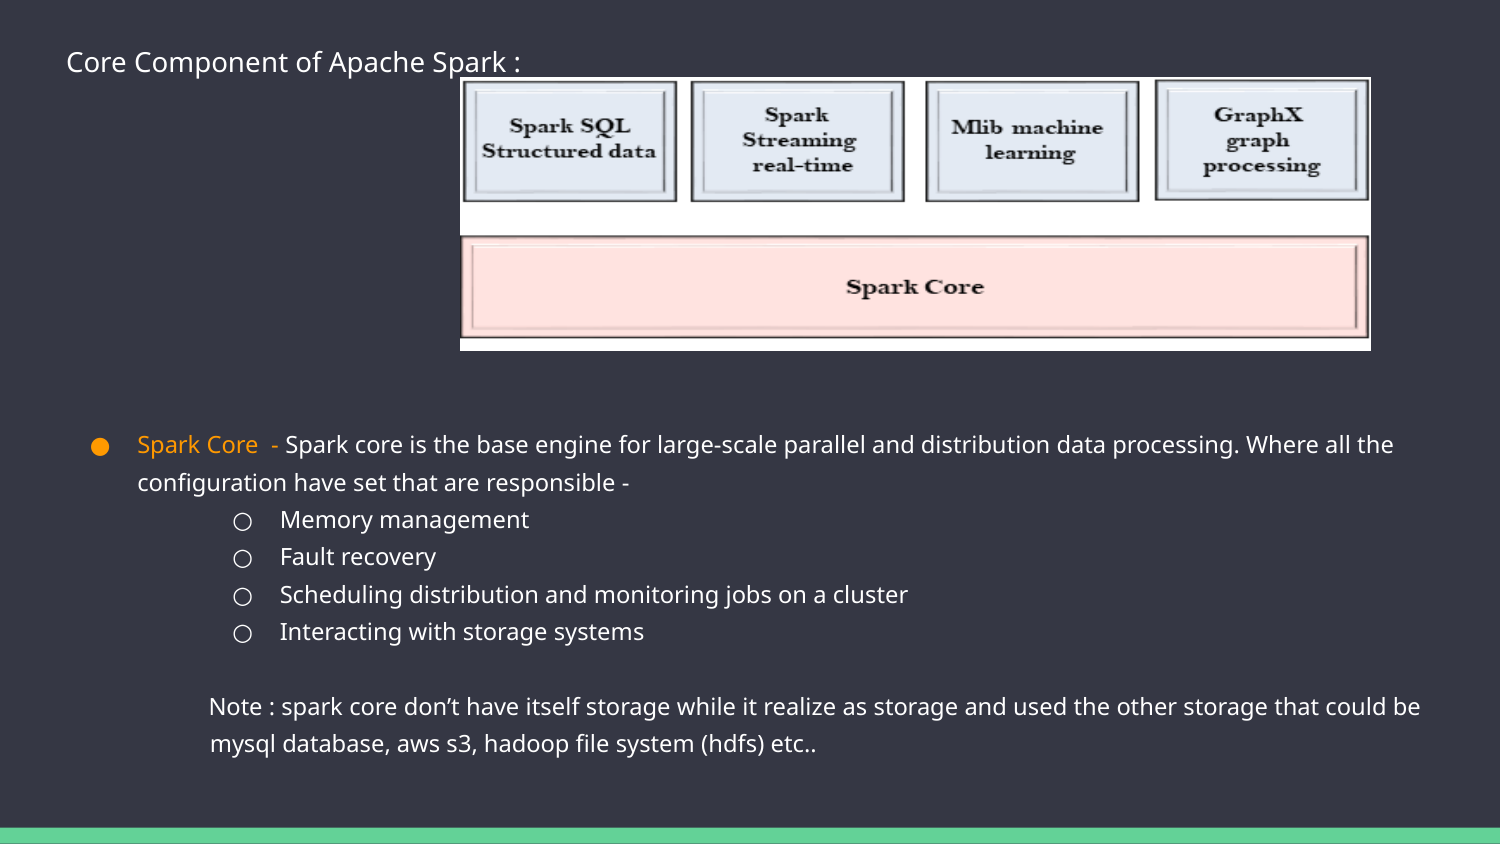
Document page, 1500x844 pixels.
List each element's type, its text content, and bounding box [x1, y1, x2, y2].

picture [460, 77, 1372, 352]
list Core Component of Apache Spark : Spark Core - Spark core is the base engine for large-scale parallel and distribution data processing. Where all the configuration have set that are responsible - Memory management Fault recovery Scheduling distribution and monitoring jobs on a cluster Interacting with storage systems Note : spark core don’t have itself storage while it realize as storage and used the other storage that could be mysql database, aws s3, hadoop file system (hdfs) etc.. [51, 22, 1449, 808]
